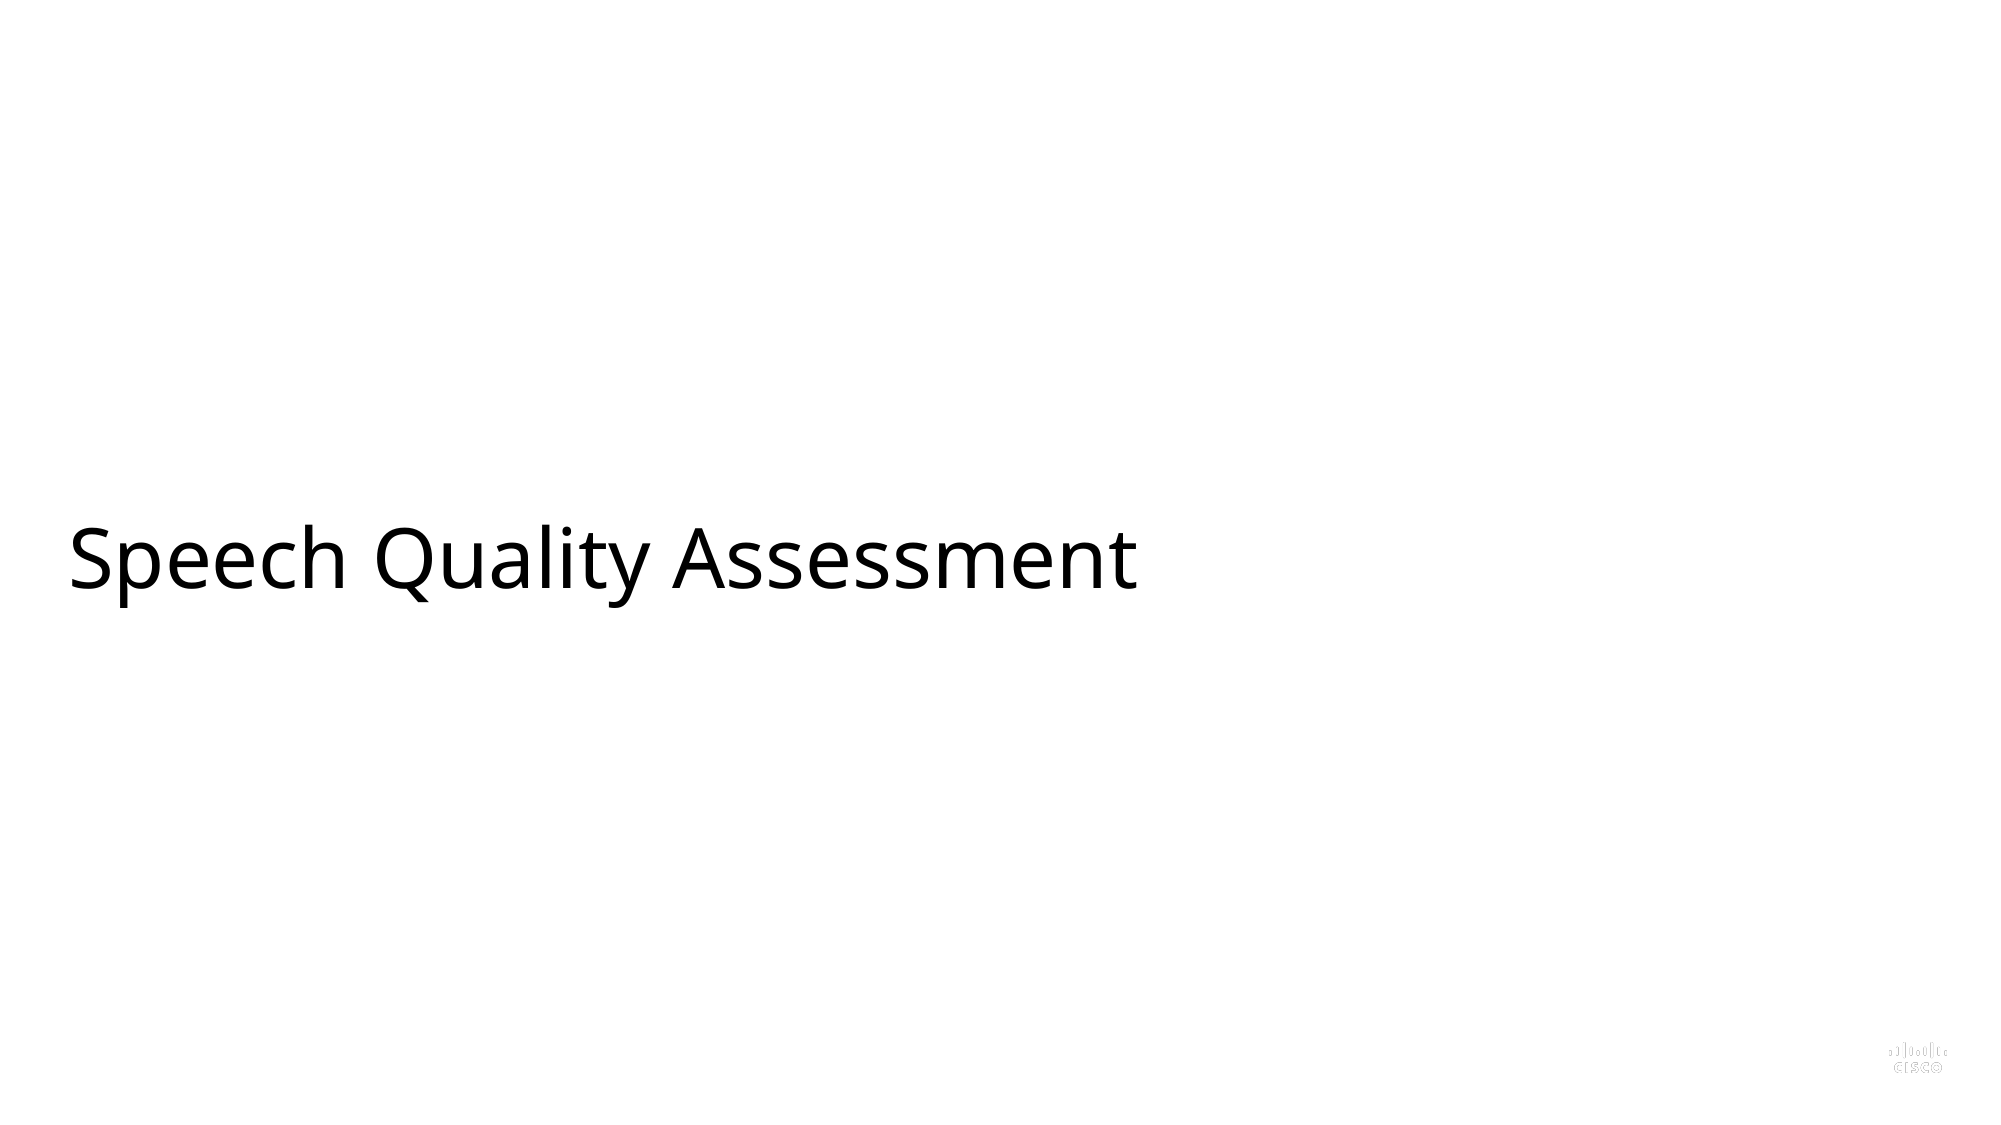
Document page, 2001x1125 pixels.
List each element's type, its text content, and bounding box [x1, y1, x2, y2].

title Speech Quality Assessment [53, 408, 1306, 716]
picture [1889, 1042, 1947, 1073]
